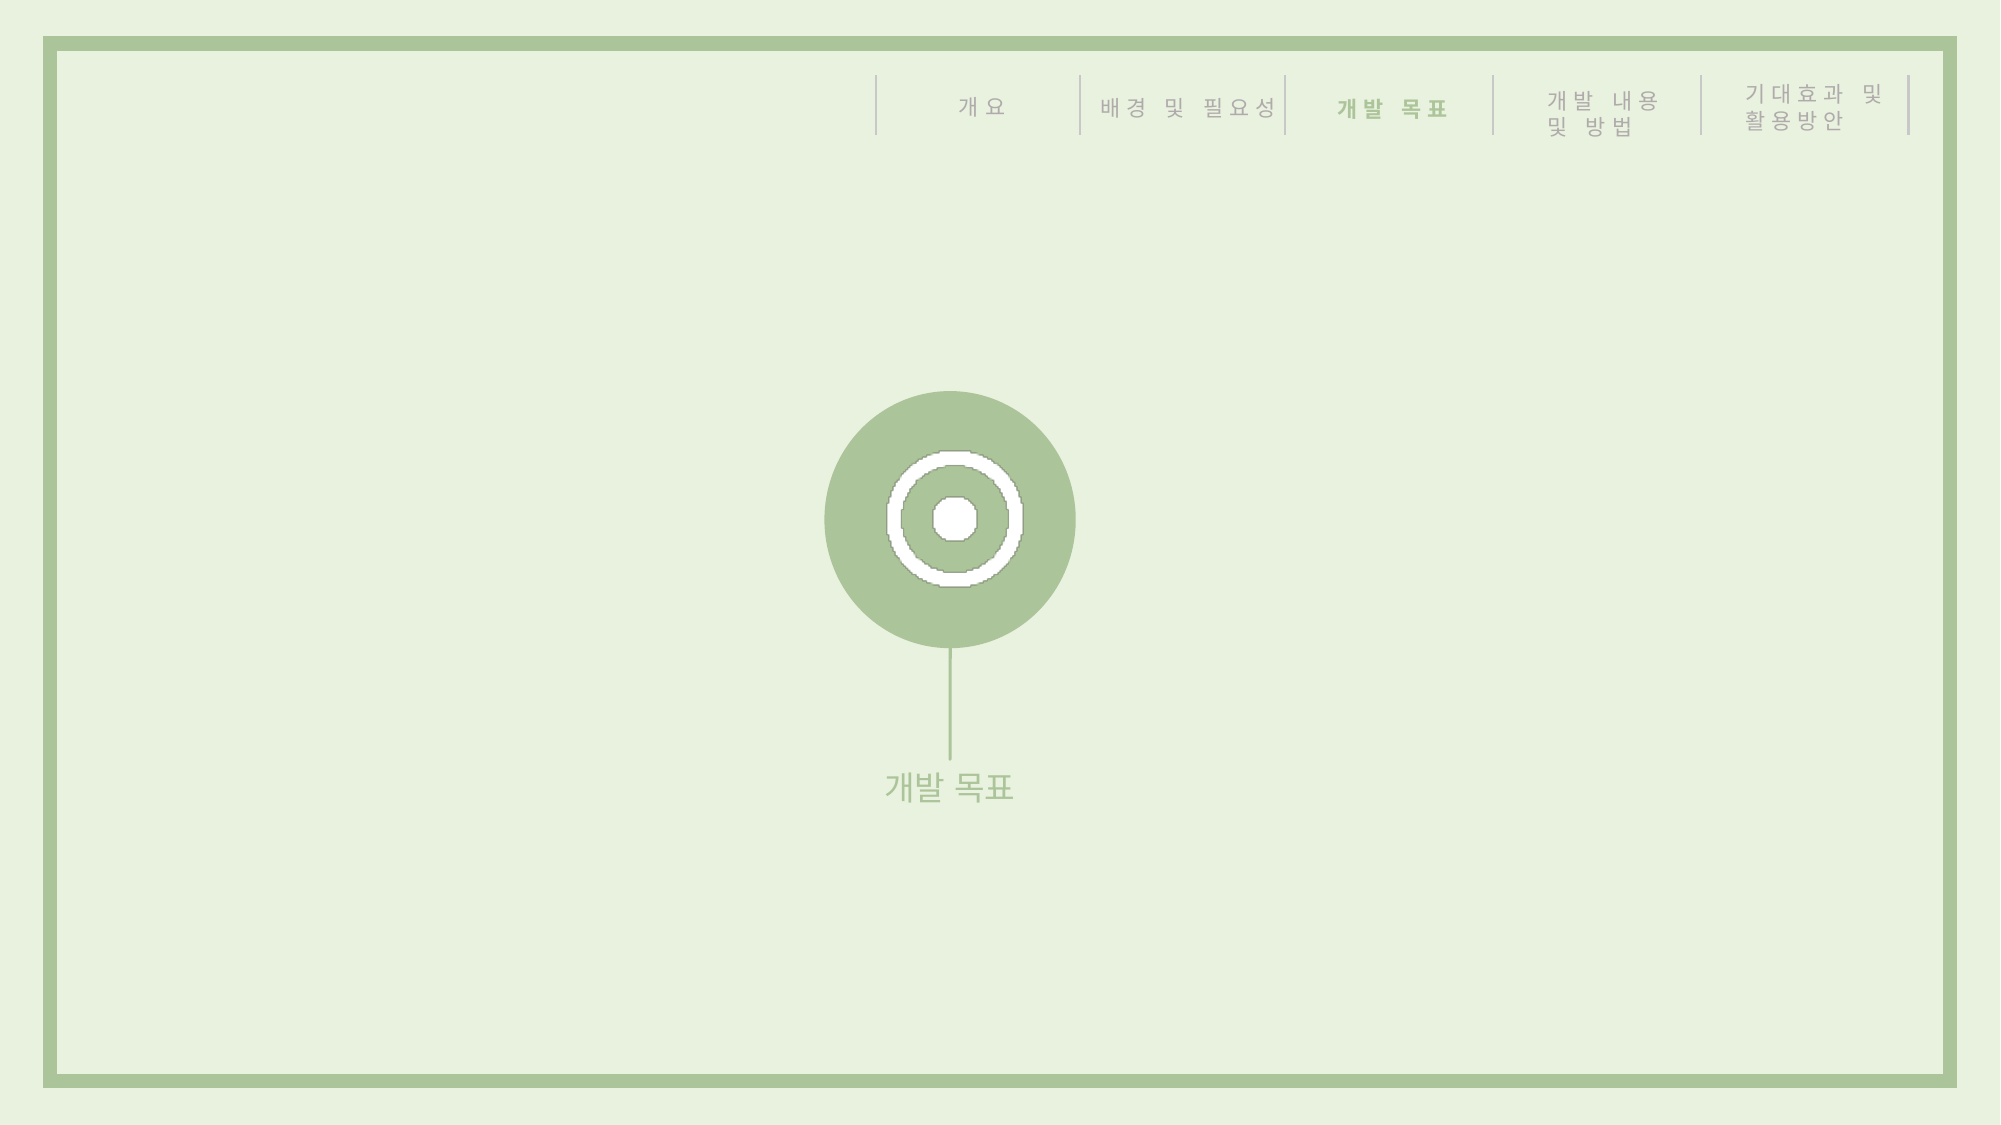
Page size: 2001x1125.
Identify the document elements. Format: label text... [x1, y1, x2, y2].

text_box 개요 [944, 85, 1021, 127]
text_box [49, 43, 1951, 1082]
text_box 개발 내용 및 방법 [1532, 80, 1686, 148]
text_box 배경 및 필요성 [1286, 87, 1291, 129]
text_box 배경 및 필요성 [1085, 87, 1285, 129]
picture [860, 443, 1051, 596]
text_box 개발 목표 [1322, 88, 1464, 130]
text_box 기대효과 및 활용방안 [1730, 73, 1910, 141]
